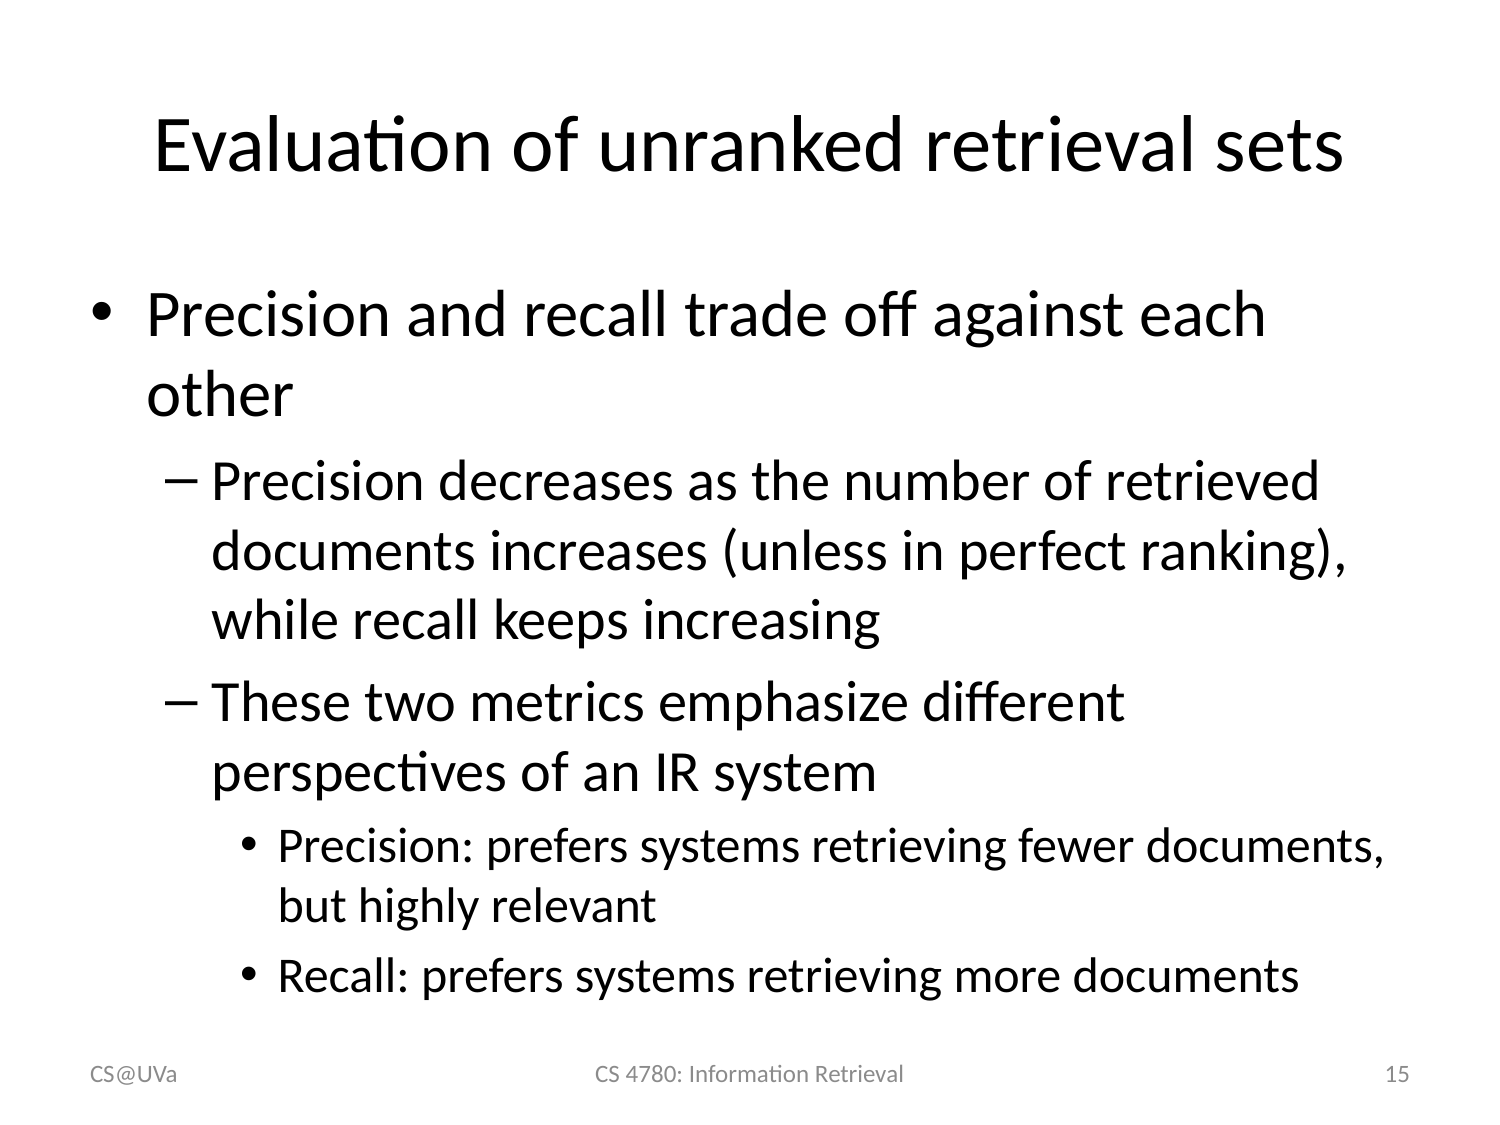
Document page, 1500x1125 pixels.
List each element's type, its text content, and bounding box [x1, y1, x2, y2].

slide_number CS@UVa [75, 1042, 425, 1103]
title Evaluation of unranked retrieval sets [75, 45, 1425, 233]
list Precision and recall trade off against each other Precision decreases as the number of retrieved documents increases (unless in perfect ranking), while recall keeps increasing These two metrics emphasize different perspectives of an IR system Precision: prefers systems retrieving fewer documents, but highly relevant Recall: prefers systems retrieving more documents [75, 262, 1425, 1025]
footer CS 4780: Information Retrieval [512, 1042, 988, 1103]
slide_number 15 [1074, 1042, 1425, 1103]
